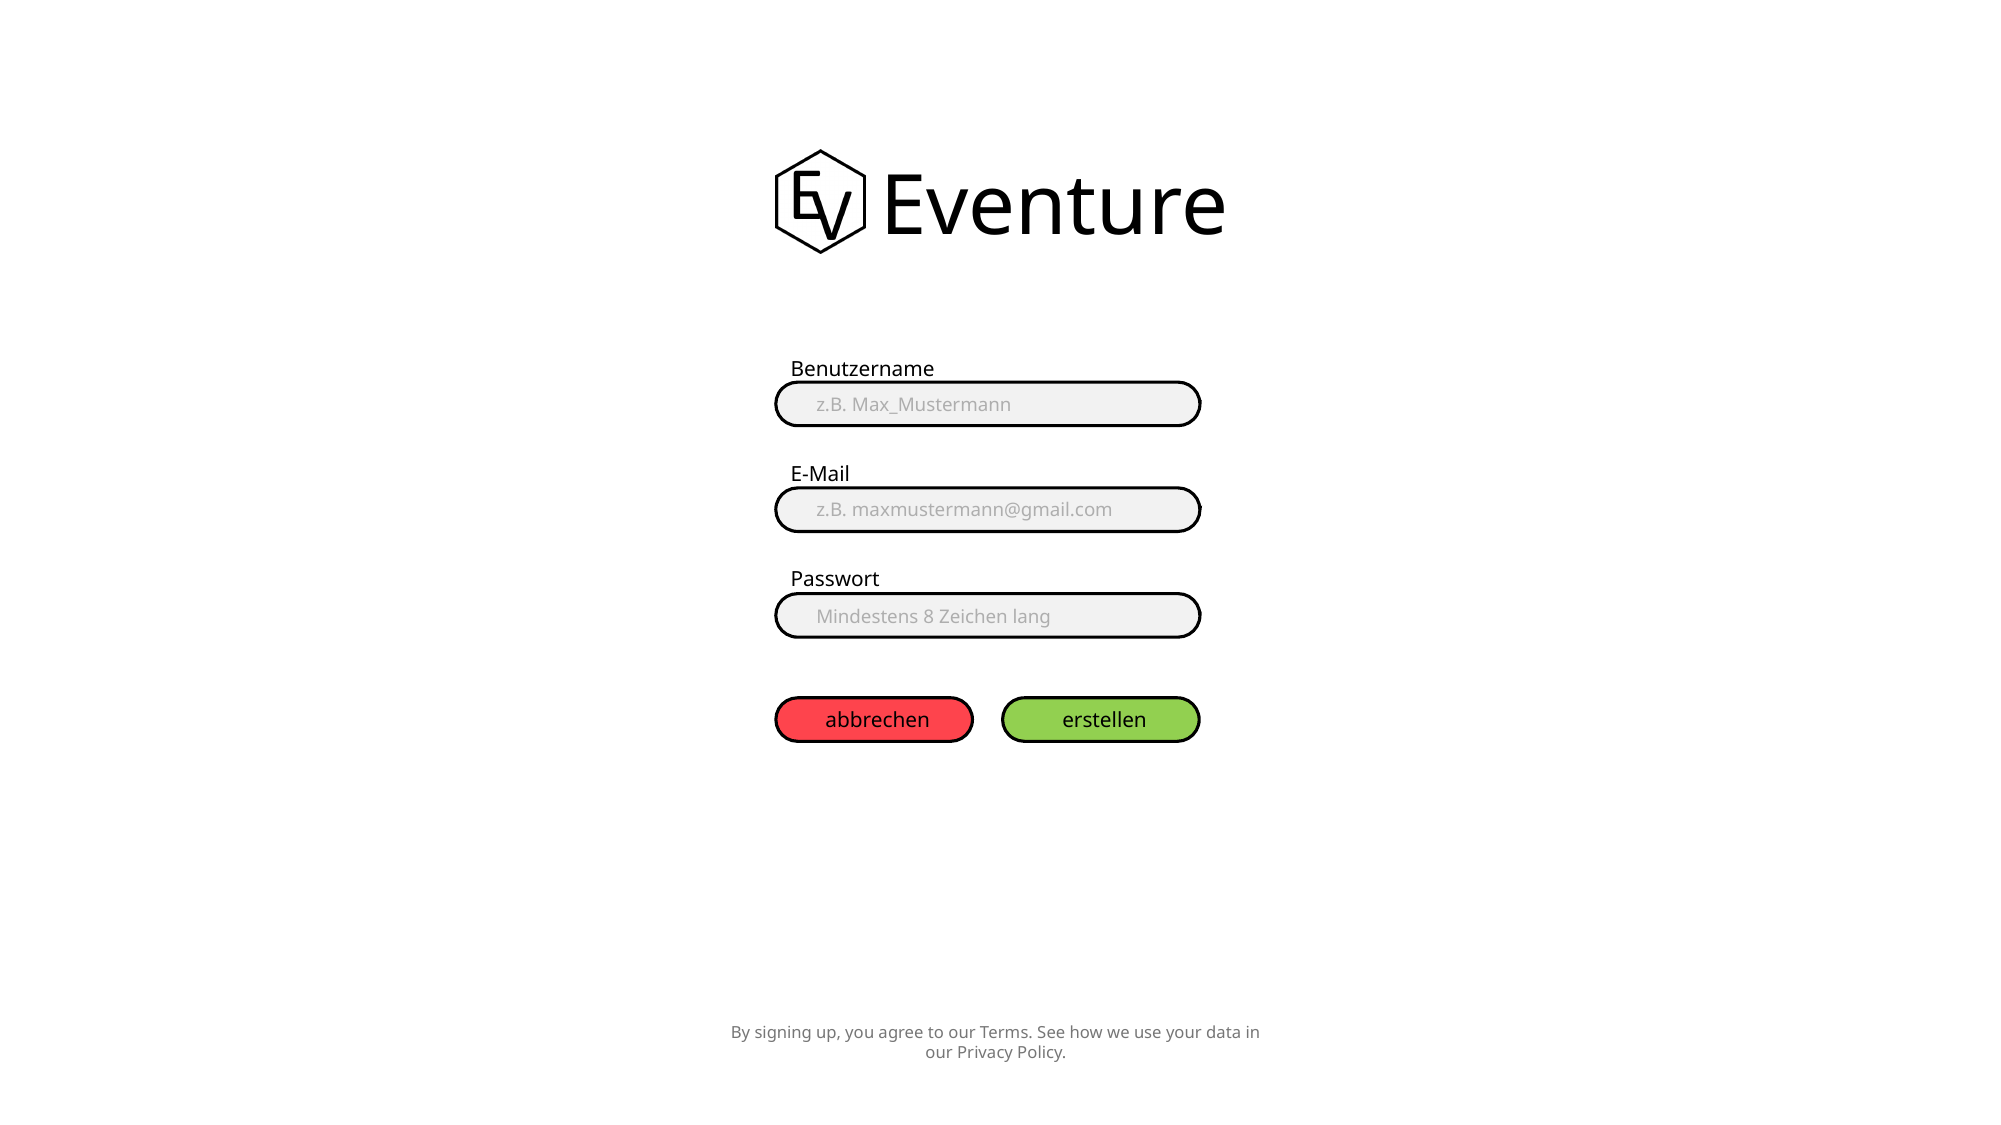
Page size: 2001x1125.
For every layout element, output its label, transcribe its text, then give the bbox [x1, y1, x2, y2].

text_box E-Mail [775, 453, 1077, 494]
text_box [1001, 696, 1201, 743]
text_box z.B. Max_Mustermann [801, 385, 1144, 423]
text_box By signing up, you agree to our Terms. See how we use your data in our Privacy Policy. [680, 1014, 1312, 1069]
text_box z.B. maxmustermann@gmail.com [801, 490, 1144, 528]
text_box abbrechen [797, 699, 959, 740]
text_box [774, 592, 1202, 639]
text_box [774, 380, 1202, 428]
text_box Passwort [775, 558, 1077, 599]
text_box [774, 696, 975, 743]
text_box Benutzername [775, 347, 1077, 388]
text_box erstellen [1023, 699, 1185, 740]
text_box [775, 142, 1313, 260]
text_box Mindestens 8 Zeichen lang [801, 596, 1144, 635]
text_box [774, 486, 1203, 534]
